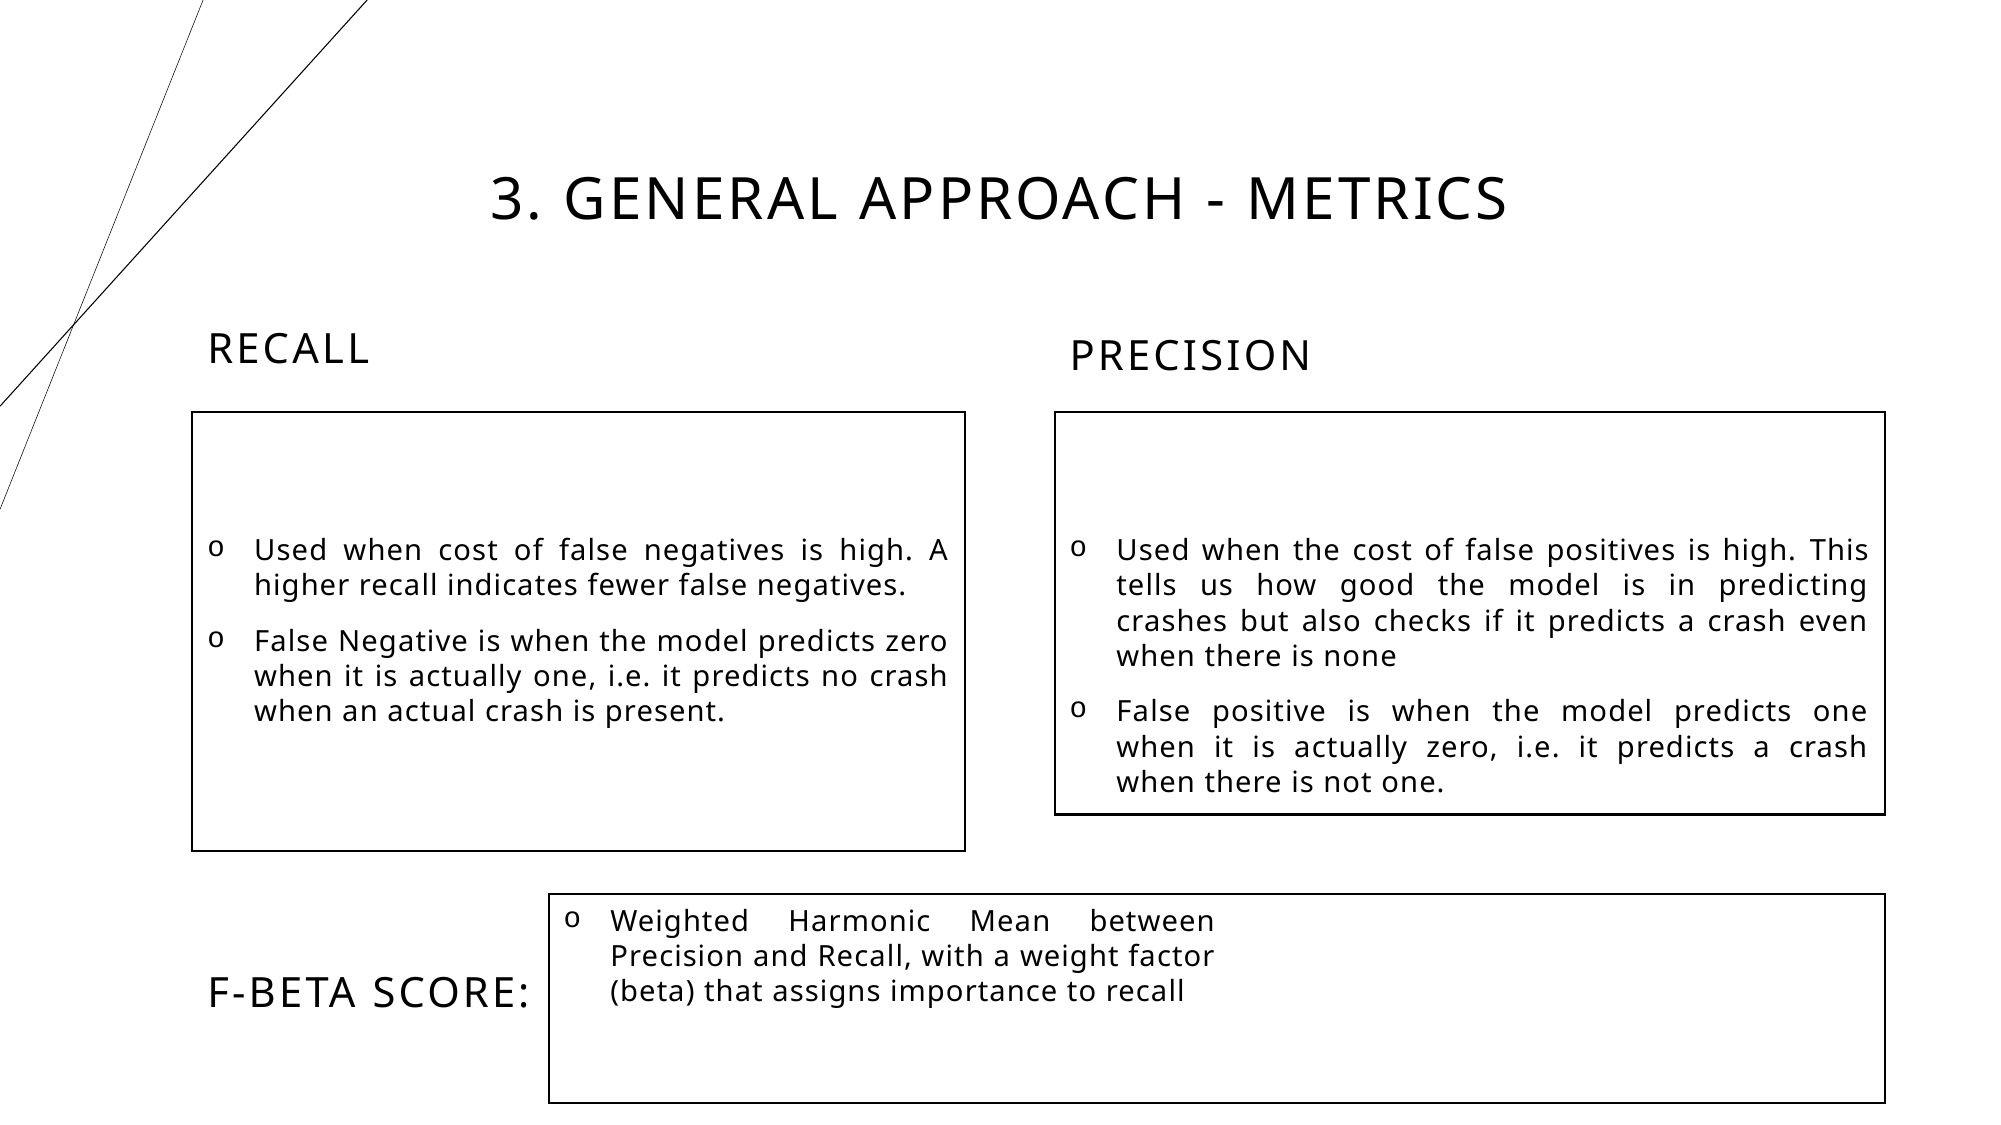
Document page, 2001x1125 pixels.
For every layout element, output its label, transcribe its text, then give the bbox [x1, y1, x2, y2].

list Precision [1054, 309, 1530, 388]
title 3. General Approach - metrics [309, 92, 1691, 310]
list recall [192, 309, 666, 381]
text_box F-Beta Score: [192, 953, 548, 1024]
